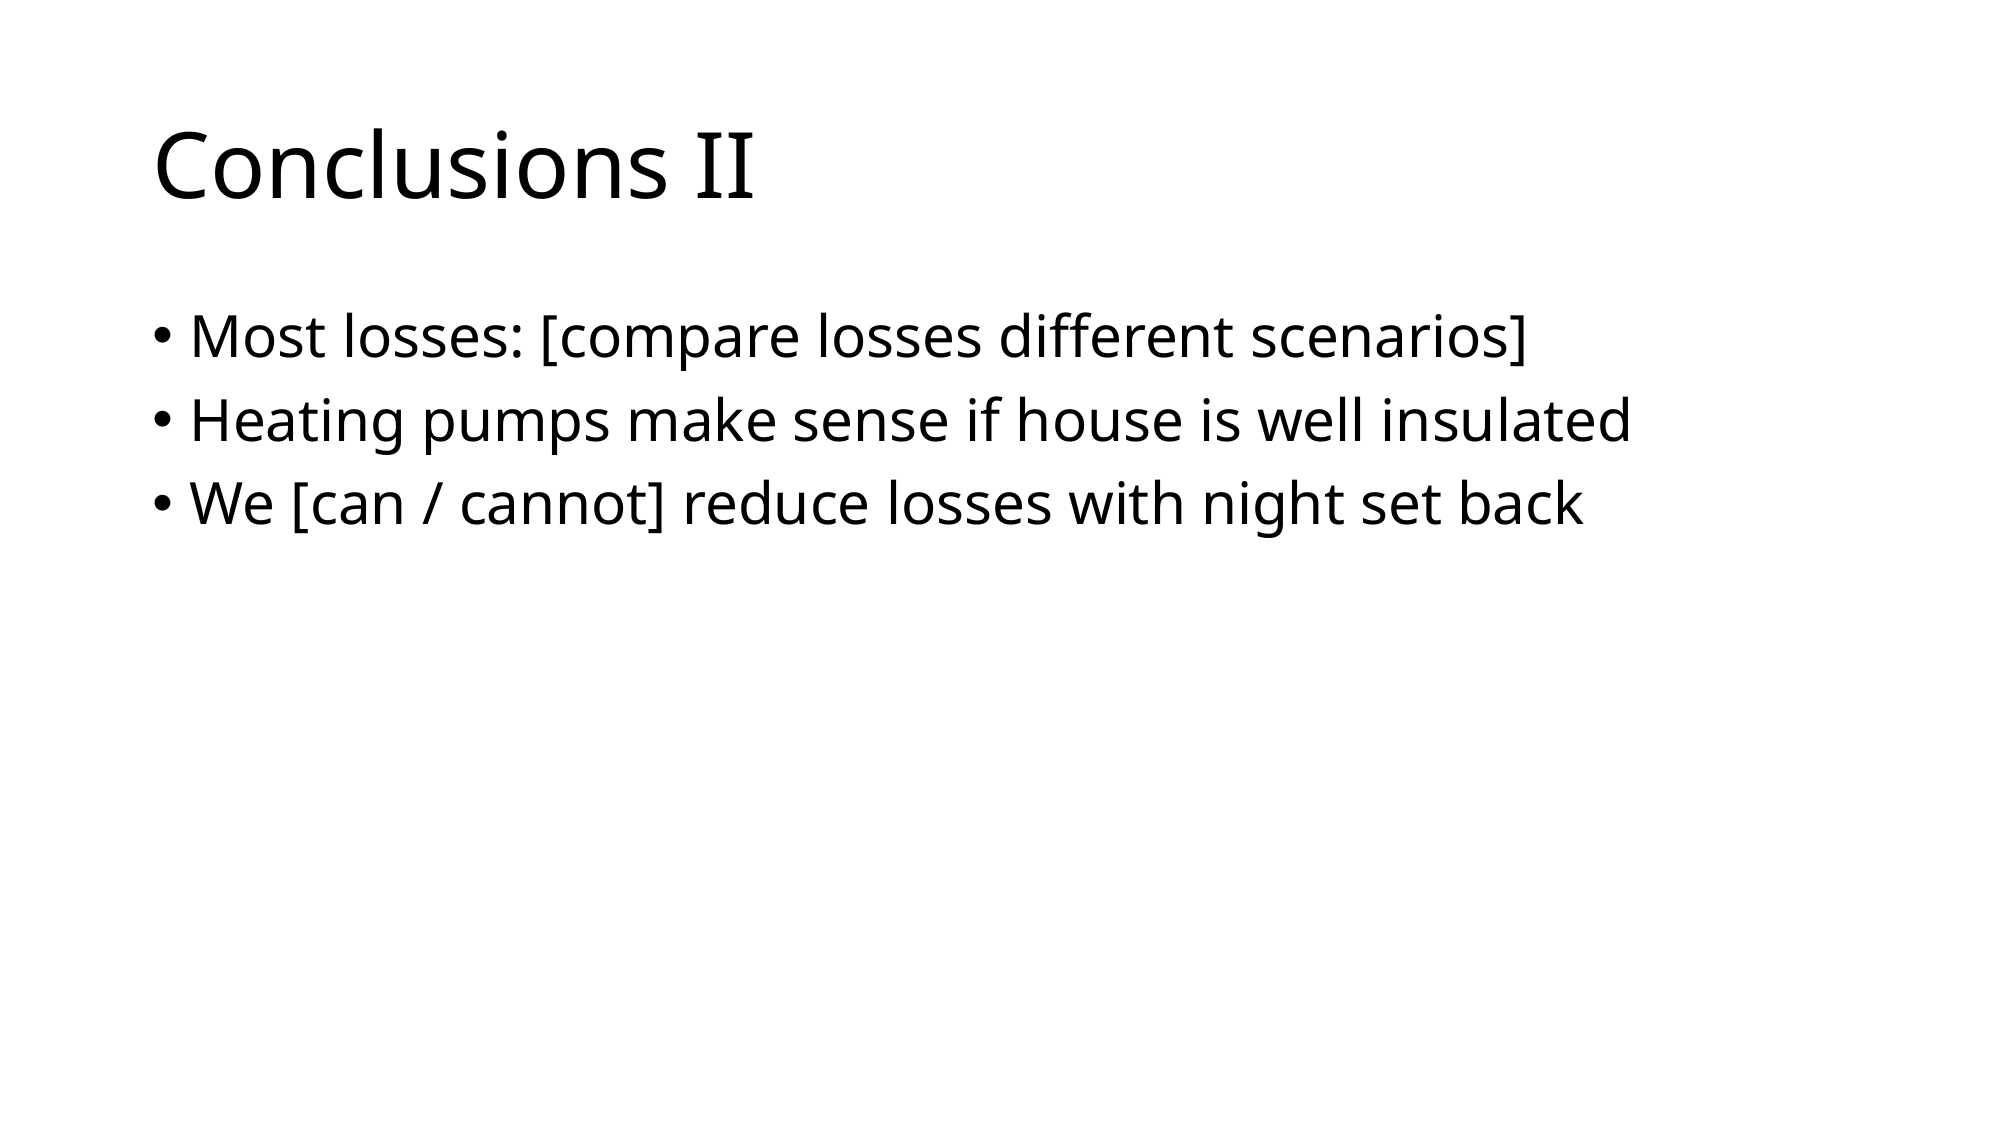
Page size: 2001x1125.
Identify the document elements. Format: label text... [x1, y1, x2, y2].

title Conclusions II [137, 59, 1863, 278]
list Most losses: [compare losses different scenarios] Heating pumps make sense if house is well insulated We [can / cannot] reduce losses with night set back [137, 299, 1863, 1014]
